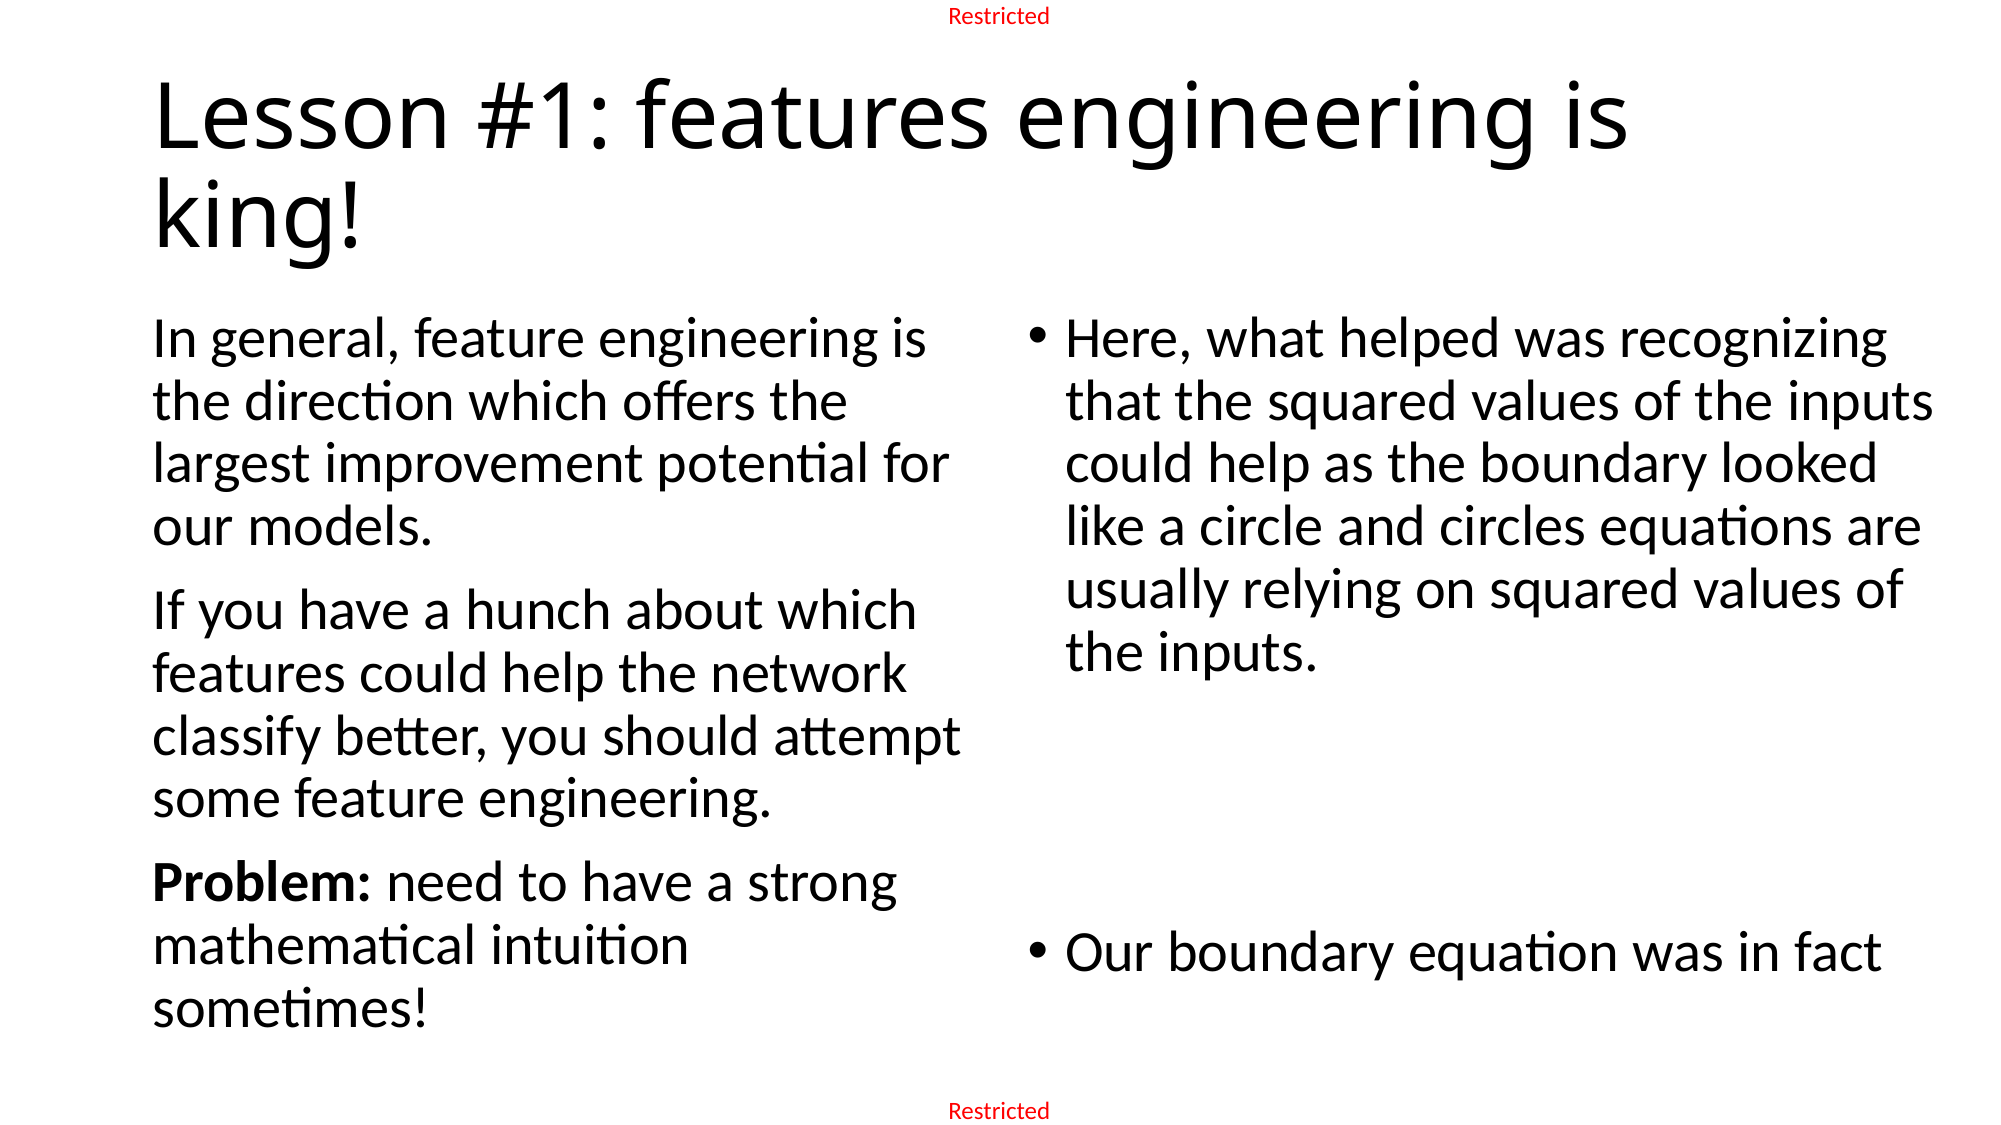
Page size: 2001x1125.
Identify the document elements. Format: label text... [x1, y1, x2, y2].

title Lesson #1: features engineering is king! [137, 59, 1863, 278]
list In general, feature engineering is the direction which offers the largest improvement potential for our models. If you have a hunch about which features could help the network classify better, you should attempt some feature engineering. Problem: need to have a strong mathematical intuition sometimes! [137, 299, 988, 1125]
